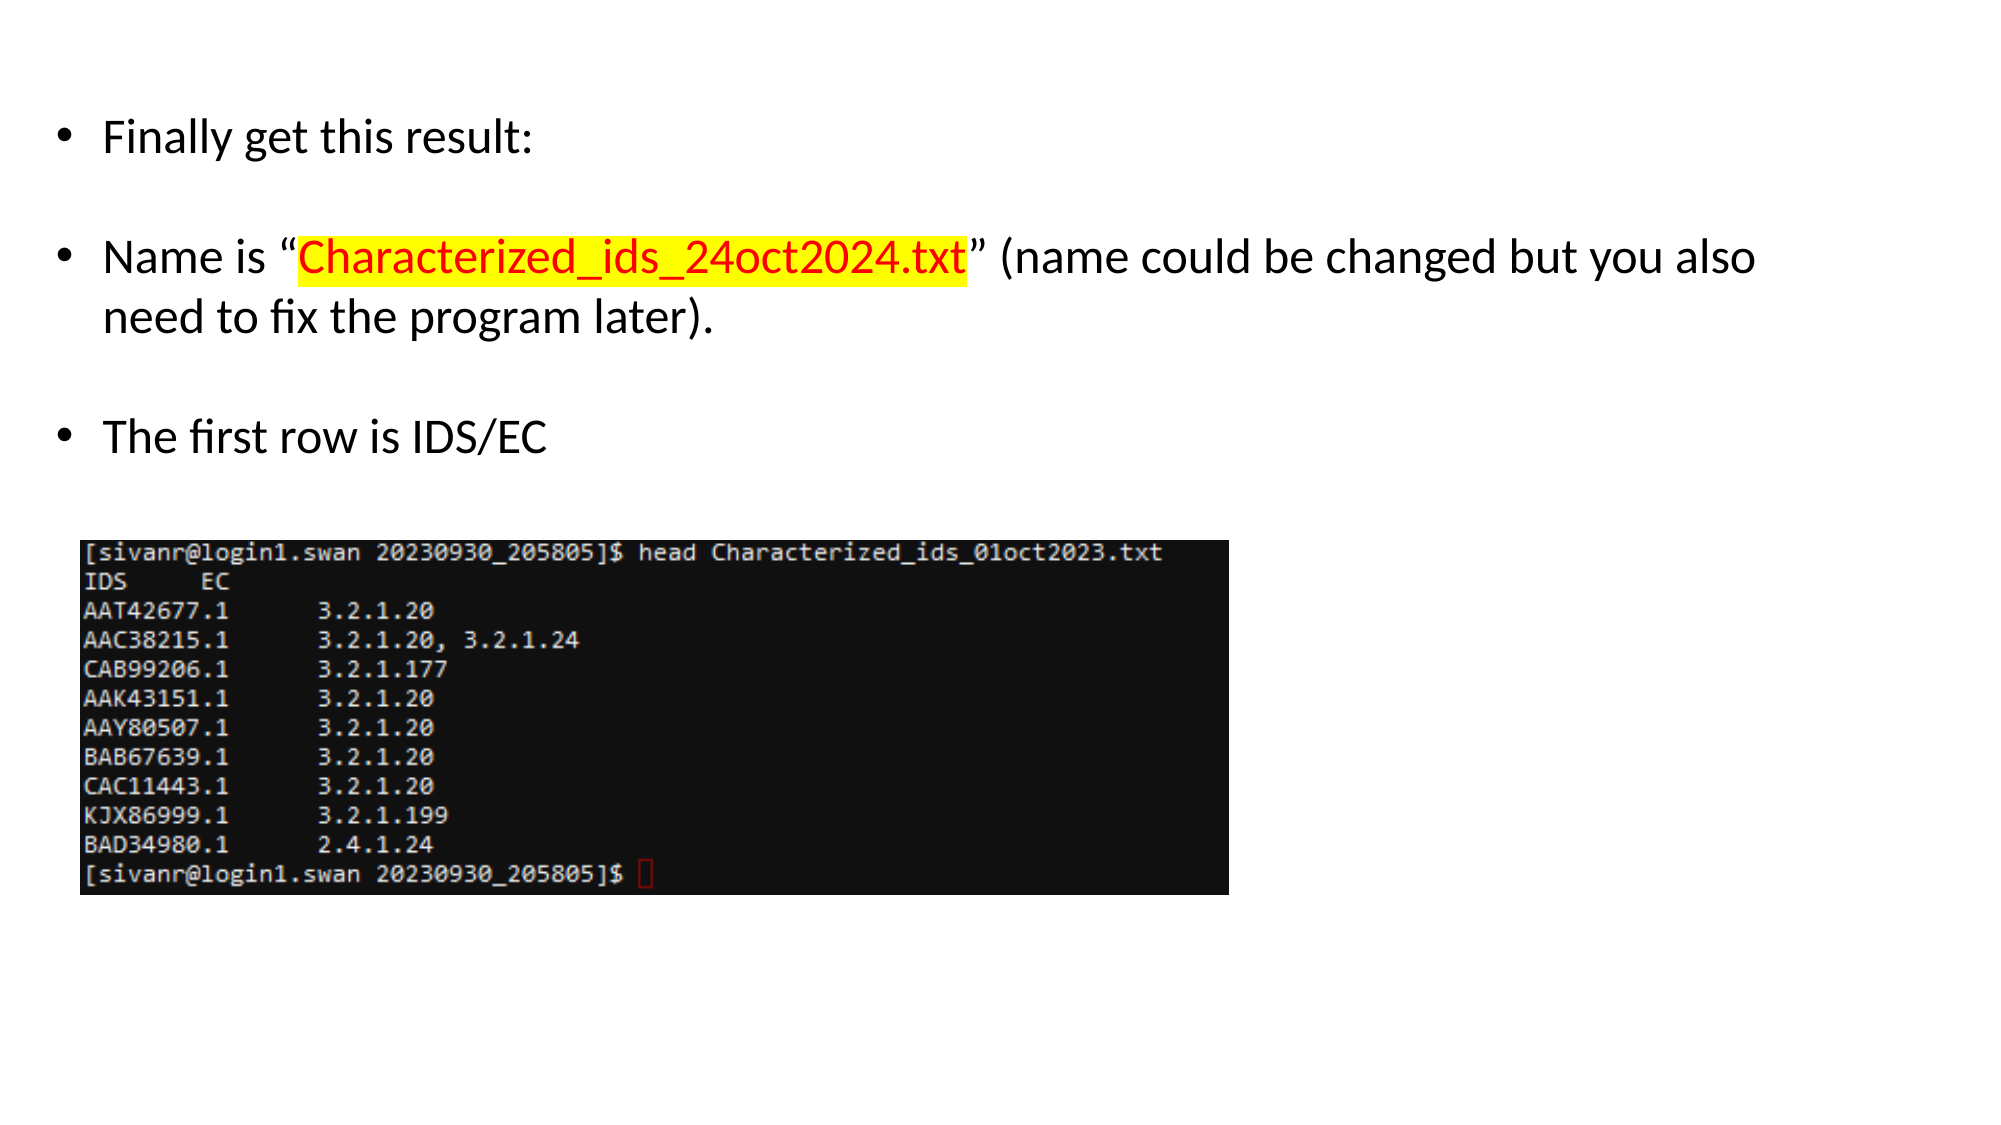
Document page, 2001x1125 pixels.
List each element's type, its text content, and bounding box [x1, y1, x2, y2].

picture [80, 540, 1229, 895]
text_box Finally get this result: Name is “Characterized_ids_24oct2024.txt” (name could be changed but you also need to fix the program later). The first row is IDS/EC [40, 96, 1773, 952]
